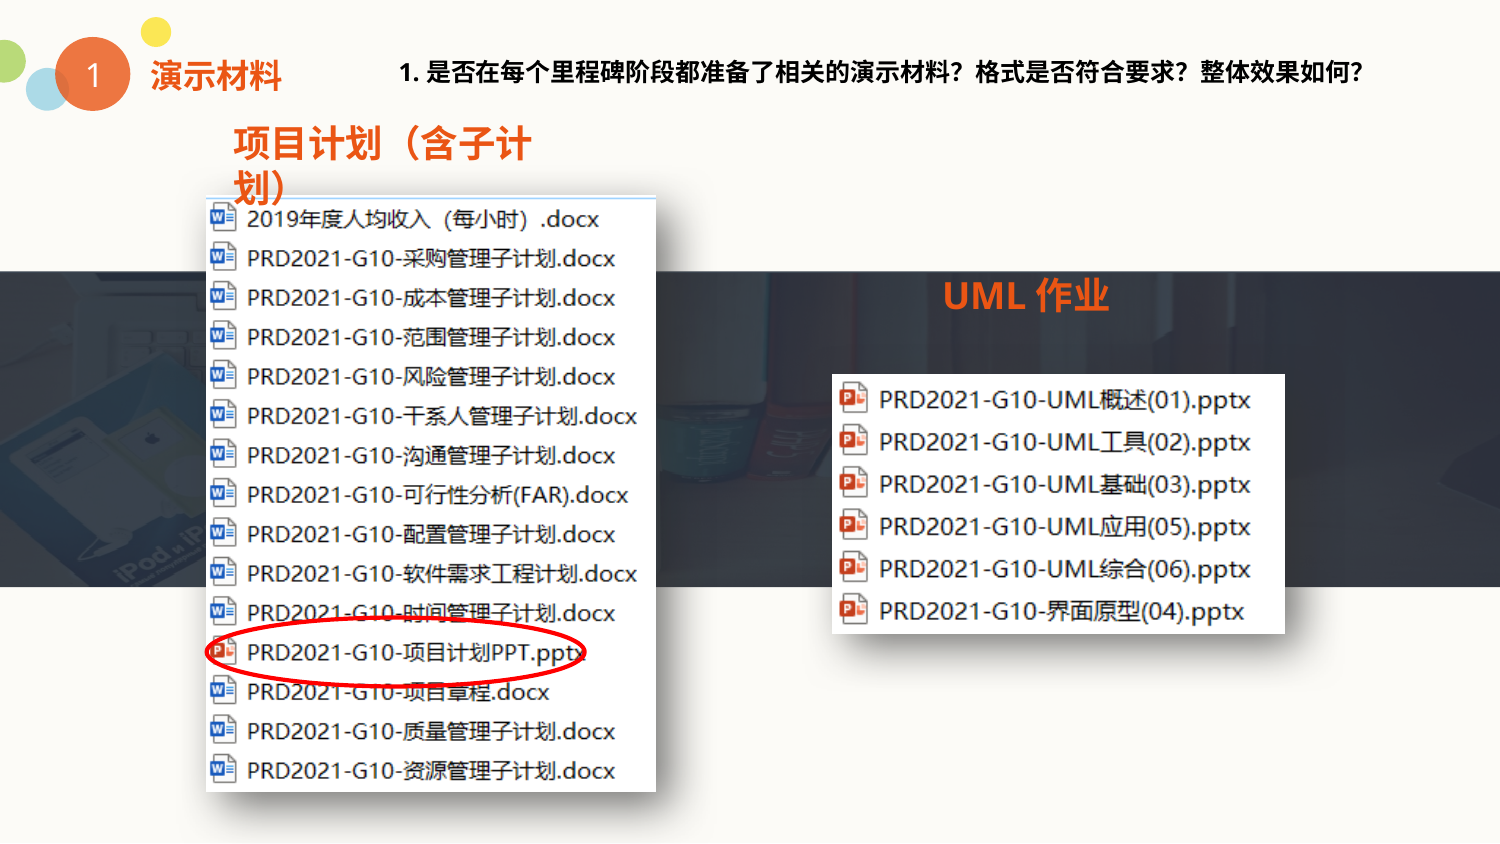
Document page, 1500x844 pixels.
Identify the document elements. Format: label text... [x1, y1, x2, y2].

text_box [25, 67, 66, 111]
text_box [0, 39, 26, 83]
text_box [140, 17, 172, 48]
text_box [61, 94, 125, 111]
picture [832, 374, 1285, 635]
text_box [0, 271, 201, 588]
text_box [61, 36, 124, 53]
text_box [661, 271, 1500, 588]
text_box 项目计划（含子计划） [218, 113, 621, 193]
text_box 1 [58, 53, 131, 94]
text_box UML作业 [927, 264, 1152, 269]
picture [206, 194, 656, 792]
text_box 演示材料 [150, 55, 375, 96]
text_box 1.是否在每个里程碑阶段都准备了相关的演示材料？格式是否符合要求？整体效果如何？ [383, 48, 1392, 94]
